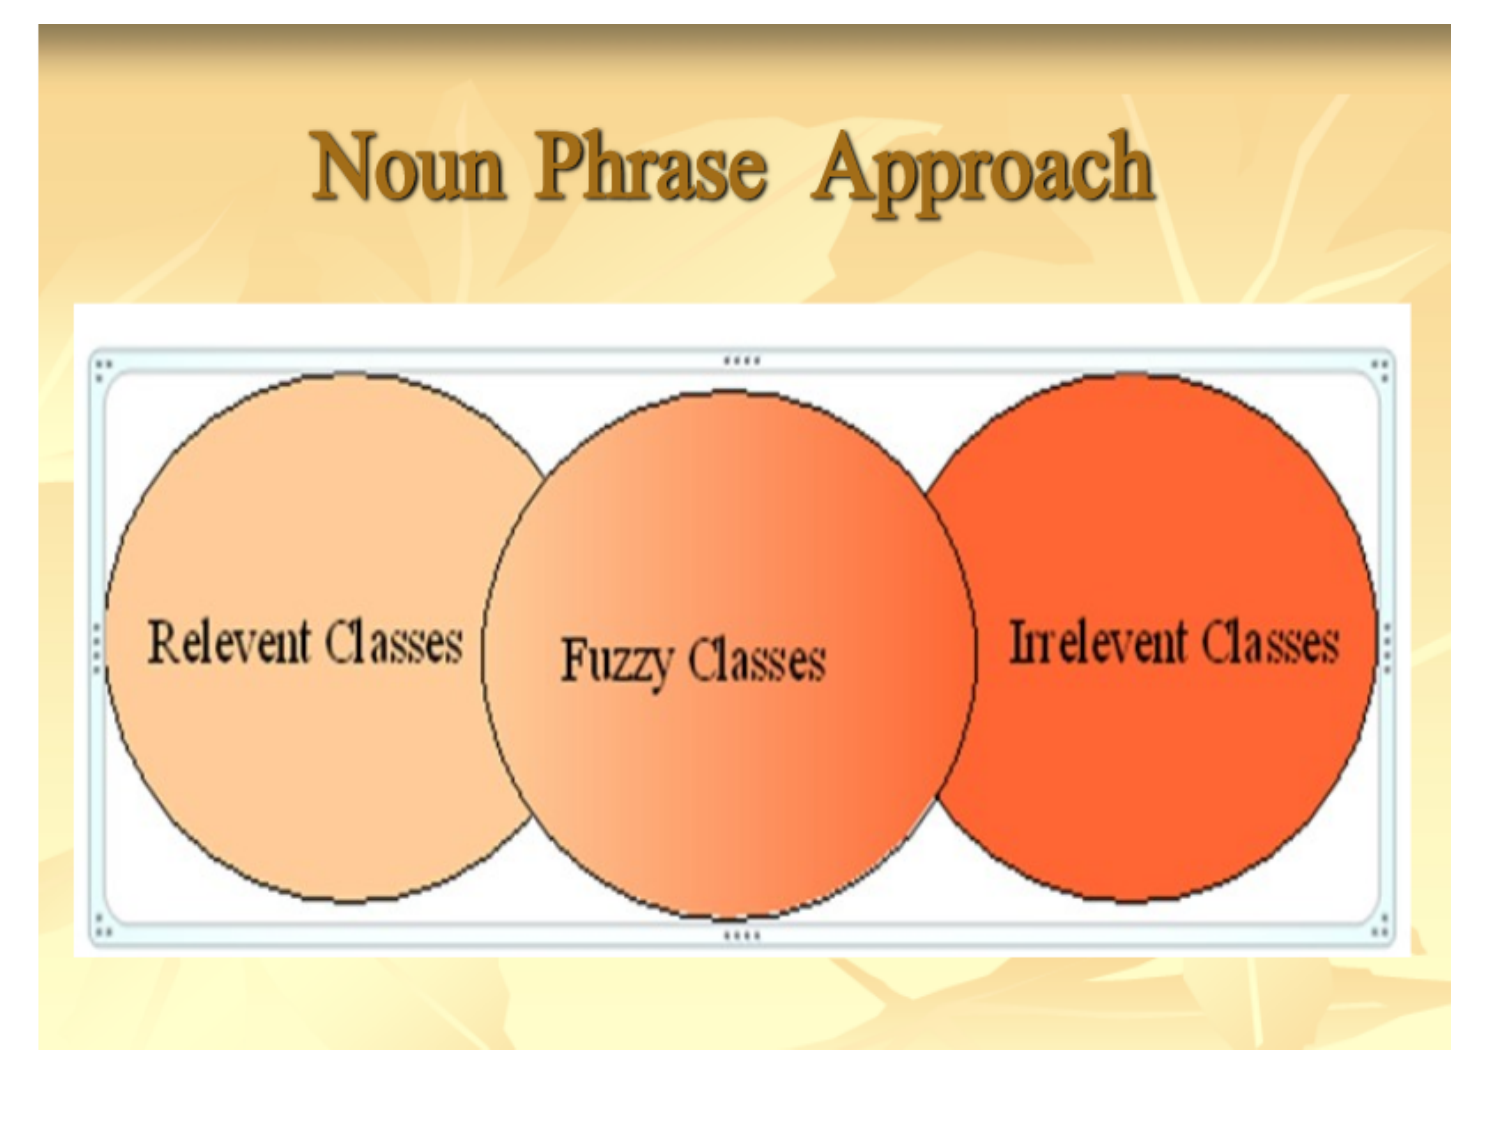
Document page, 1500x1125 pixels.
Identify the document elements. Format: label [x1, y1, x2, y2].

picture [37, 24, 1451, 1051]
